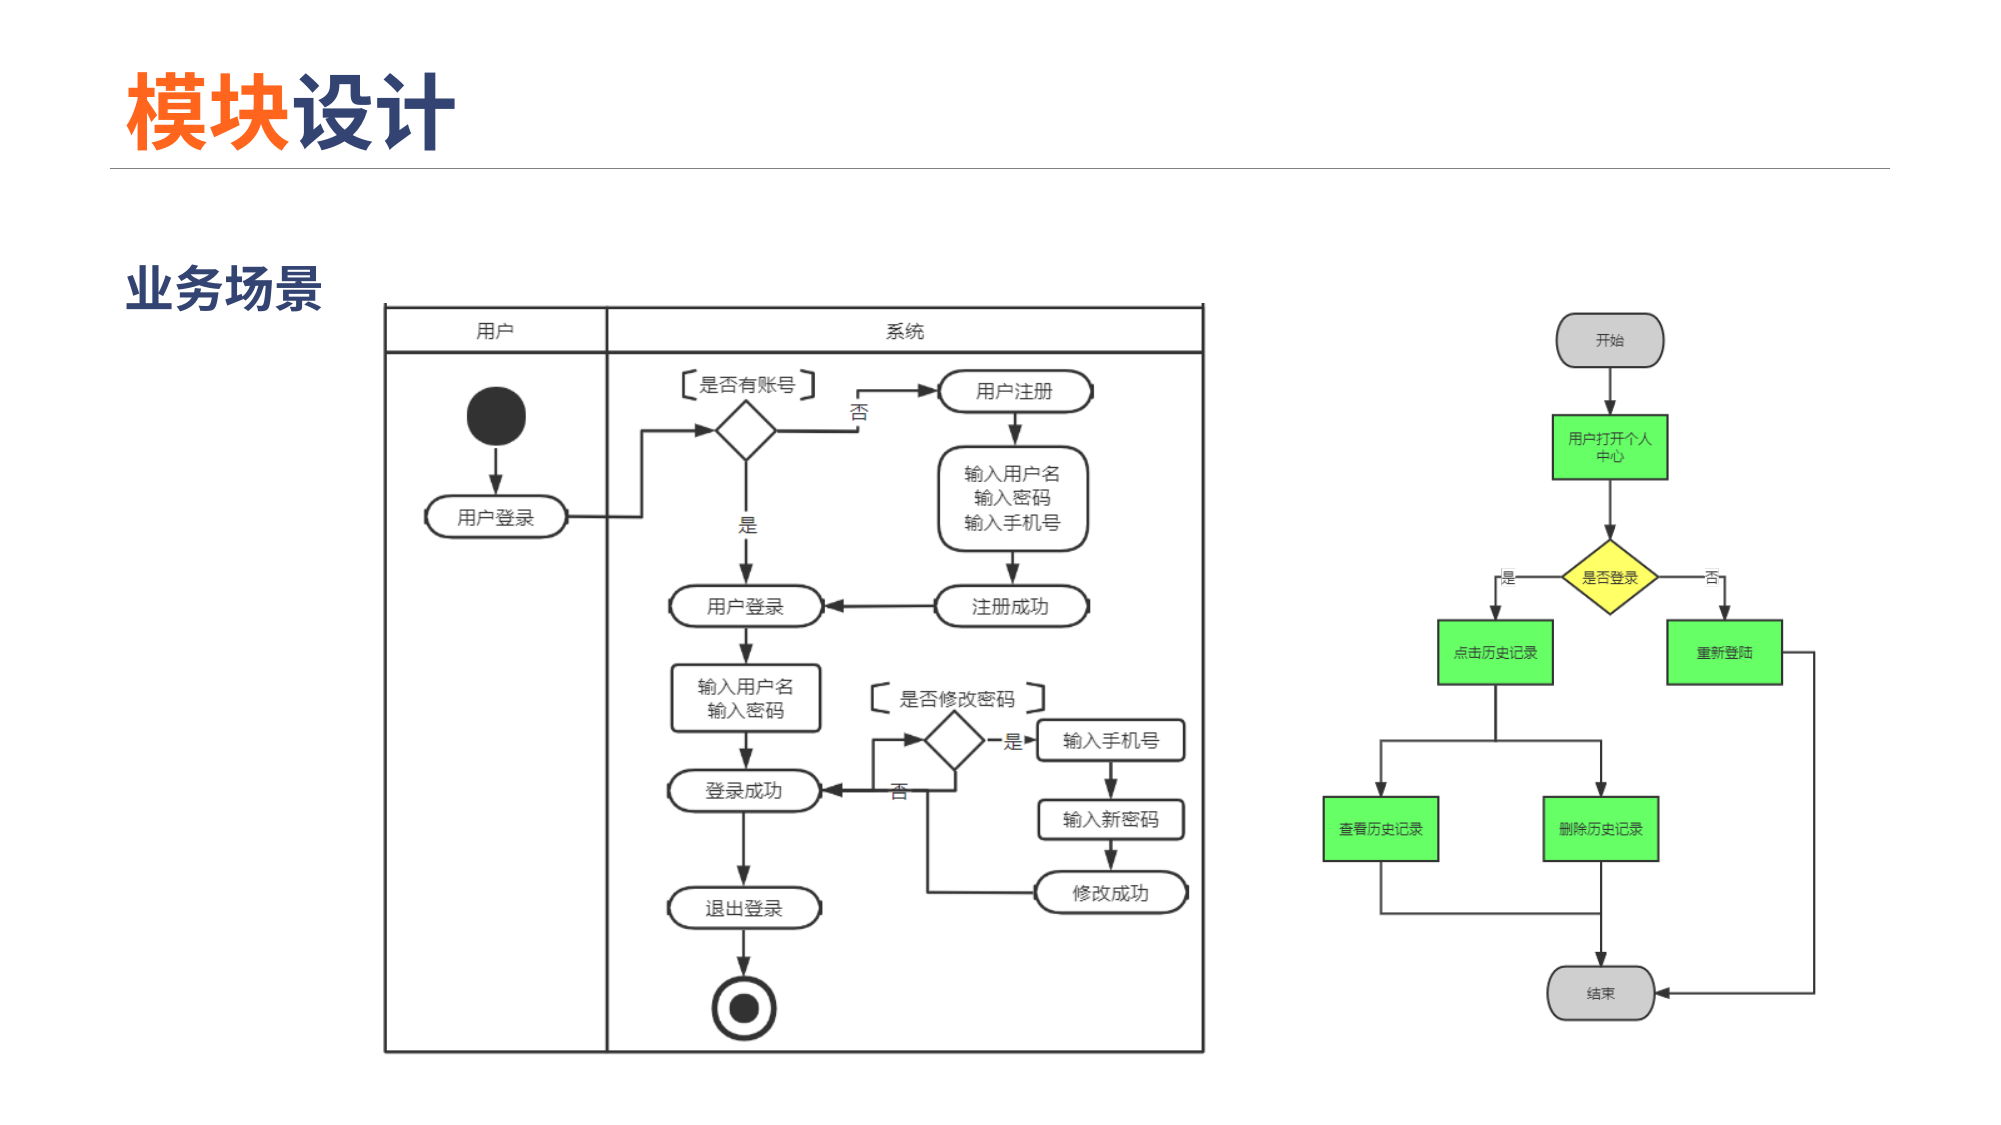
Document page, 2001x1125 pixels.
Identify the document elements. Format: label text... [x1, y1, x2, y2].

picture [1297, 287, 1841, 1047]
picture [377, 303, 1213, 1068]
text_box 业务场景 [109, 250, 1815, 325]
title 模块设计 [109, 0, 1890, 169]
